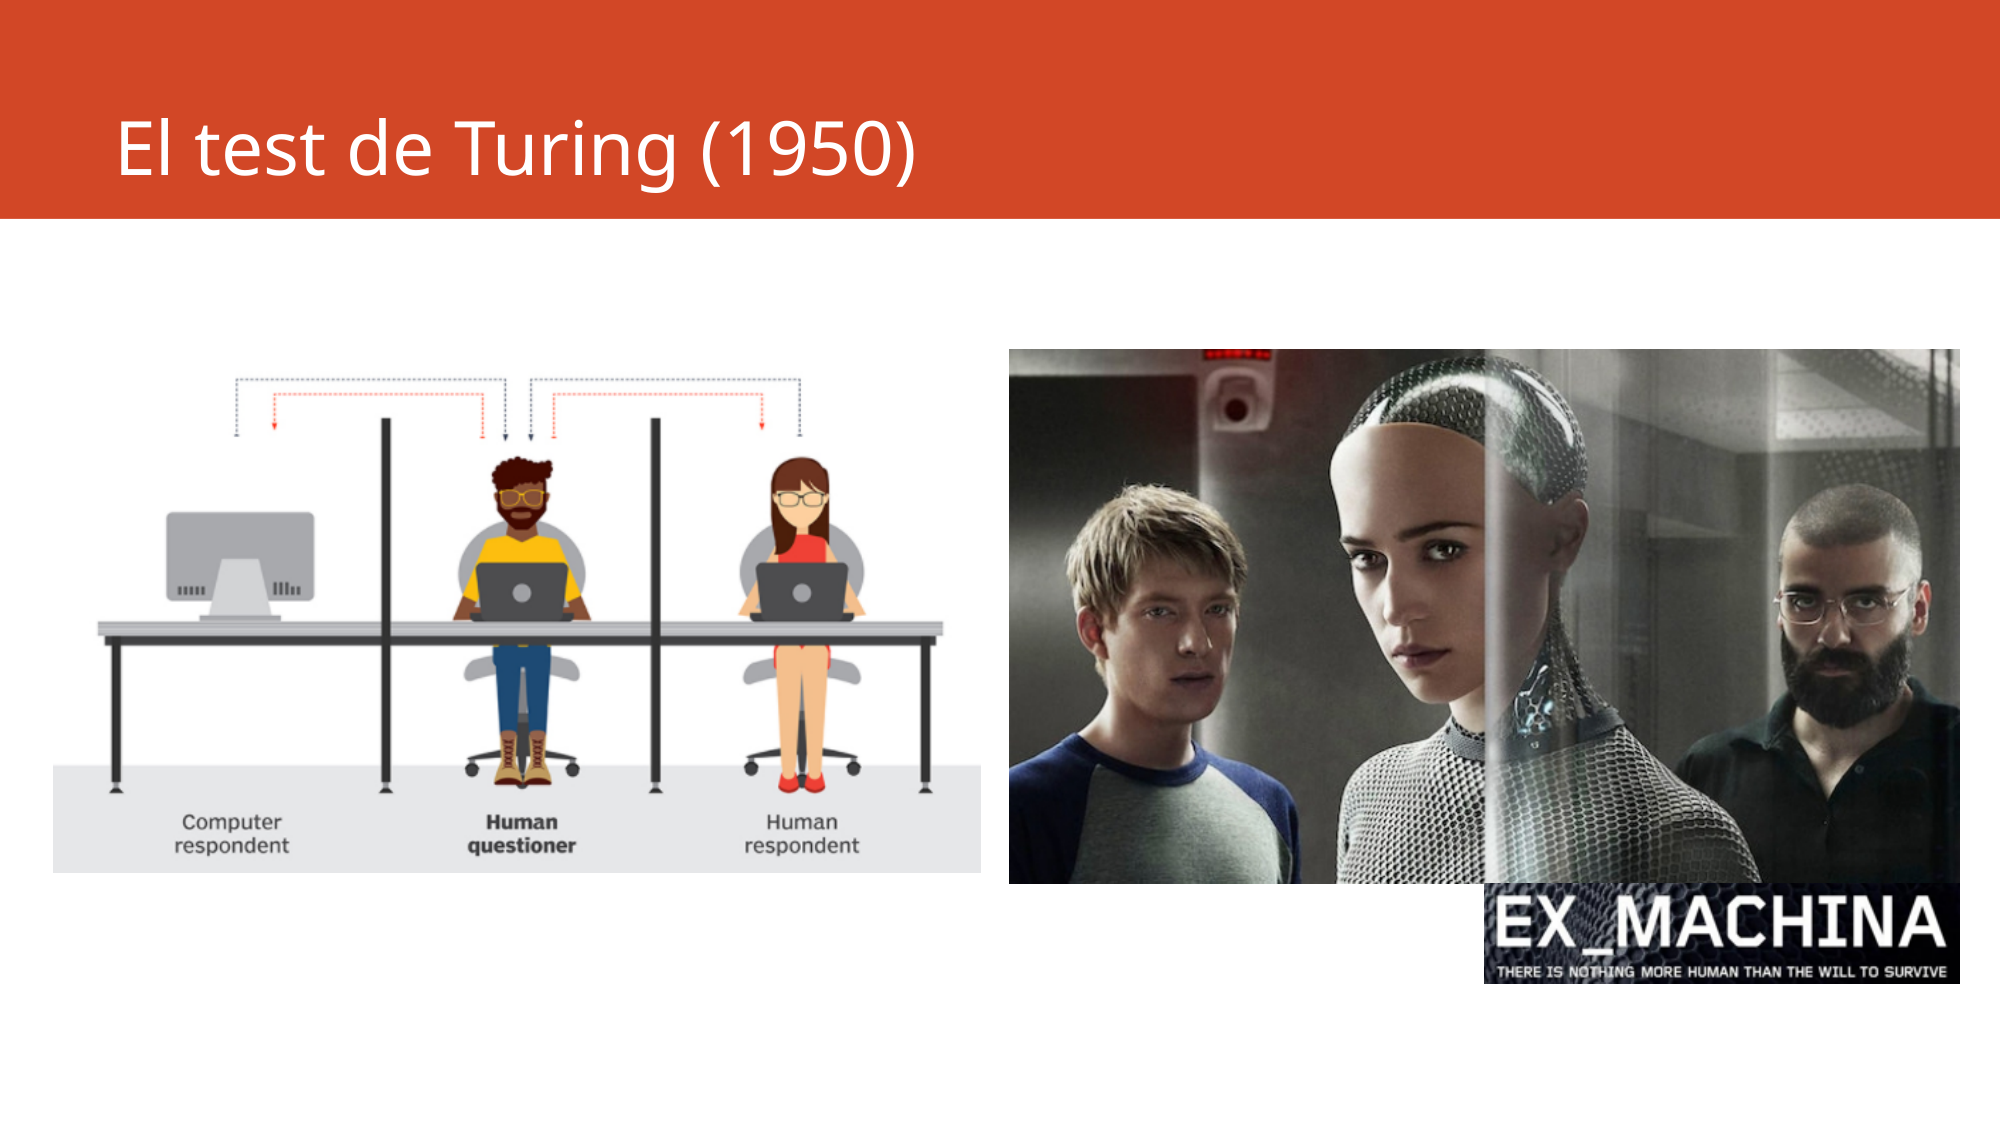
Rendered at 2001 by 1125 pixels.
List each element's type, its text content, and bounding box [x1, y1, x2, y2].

picture [53, 349, 981, 873]
picture [1009, 349, 1960, 984]
title El test de Turing (1950) [99, 0, 1863, 199]
